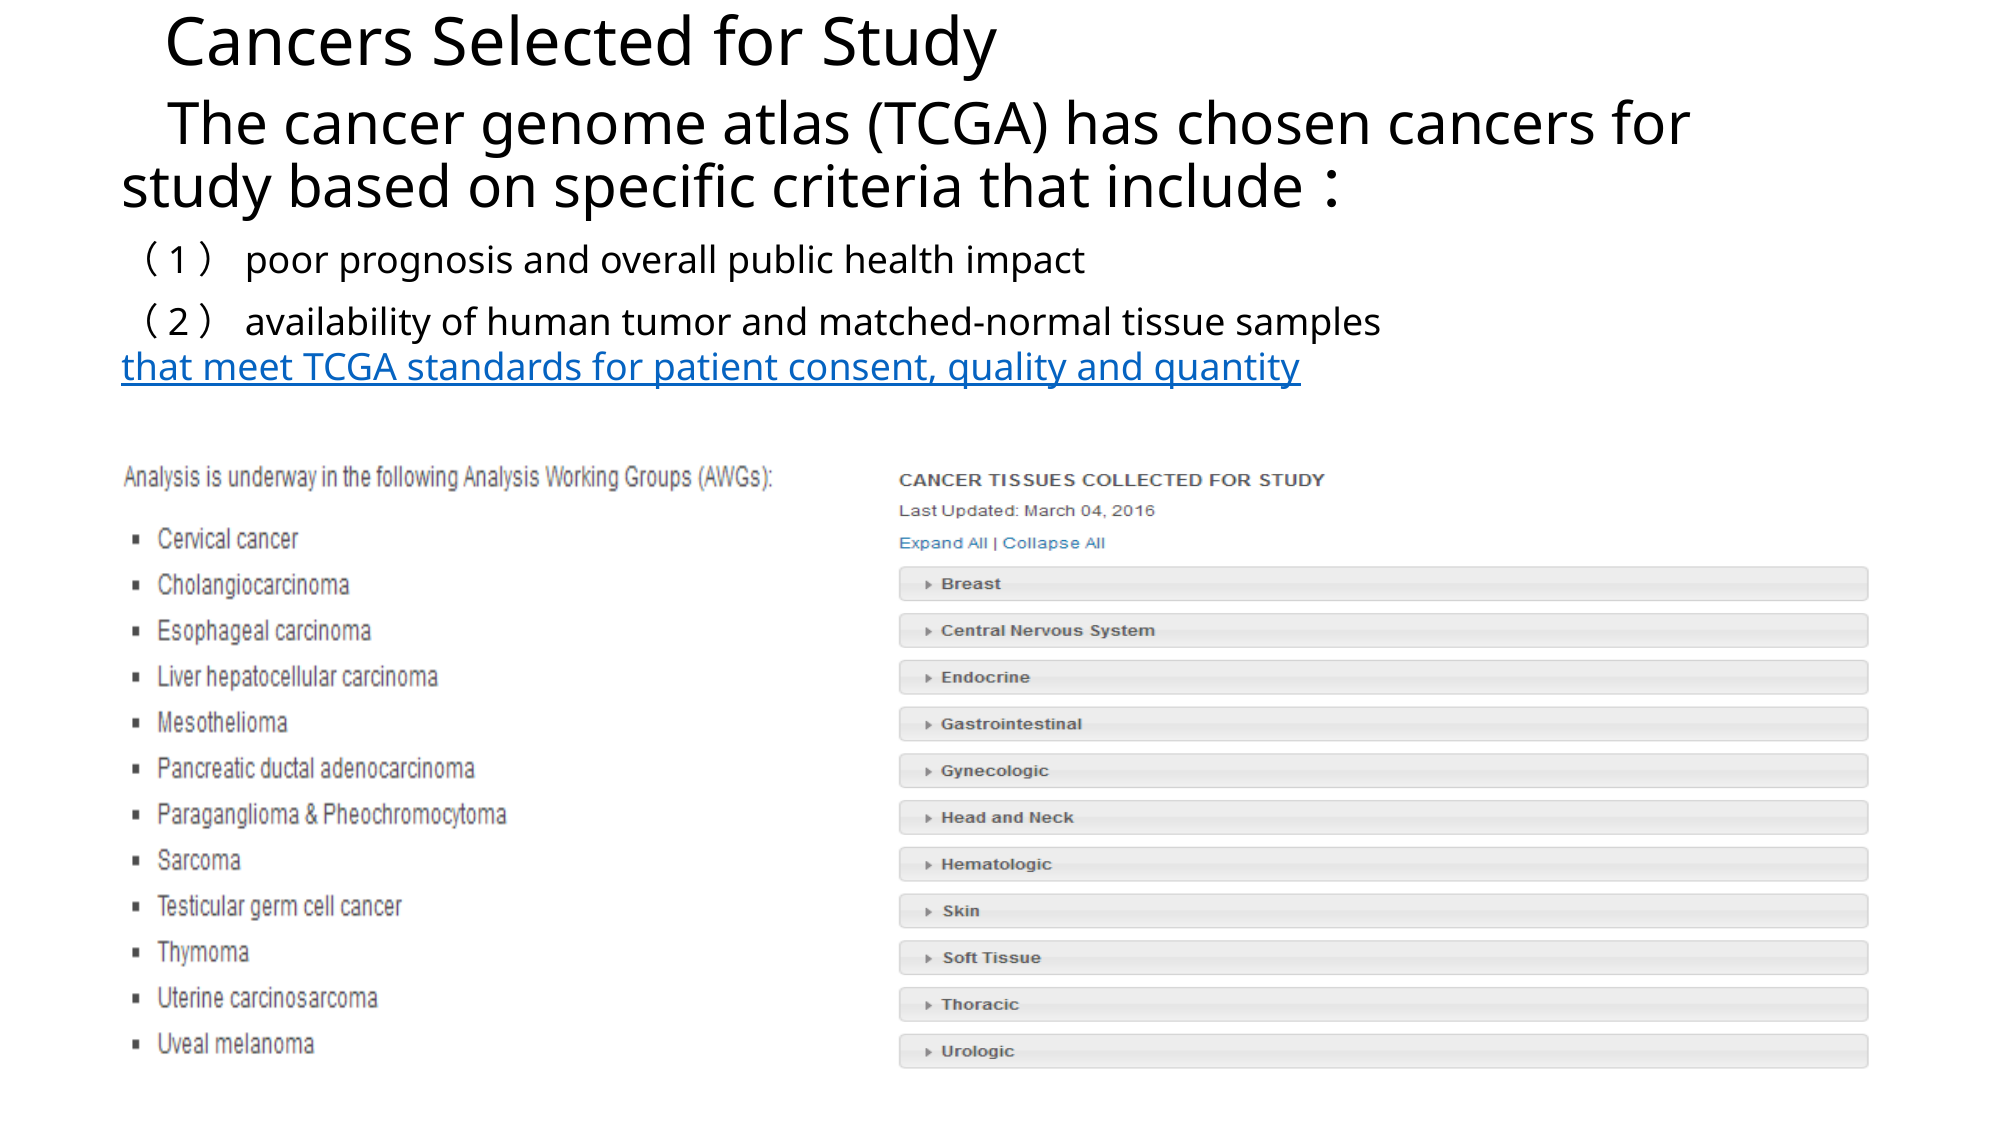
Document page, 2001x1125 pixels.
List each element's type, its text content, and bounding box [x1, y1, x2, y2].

picture [106, 455, 785, 1077]
picture [868, 455, 1894, 1077]
title Cancers Selected for Study [149, 0, 1851, 88]
list The cancer genome atlas (TCGA) has chosen cancers for study based on specific criteria that include： （1）poor prognosis and overall public health impact （2）availability of human tumor and matched-normal tissue samples that meet TCGA standards for patient consent, quality and quantity [106, 87, 1850, 950]
